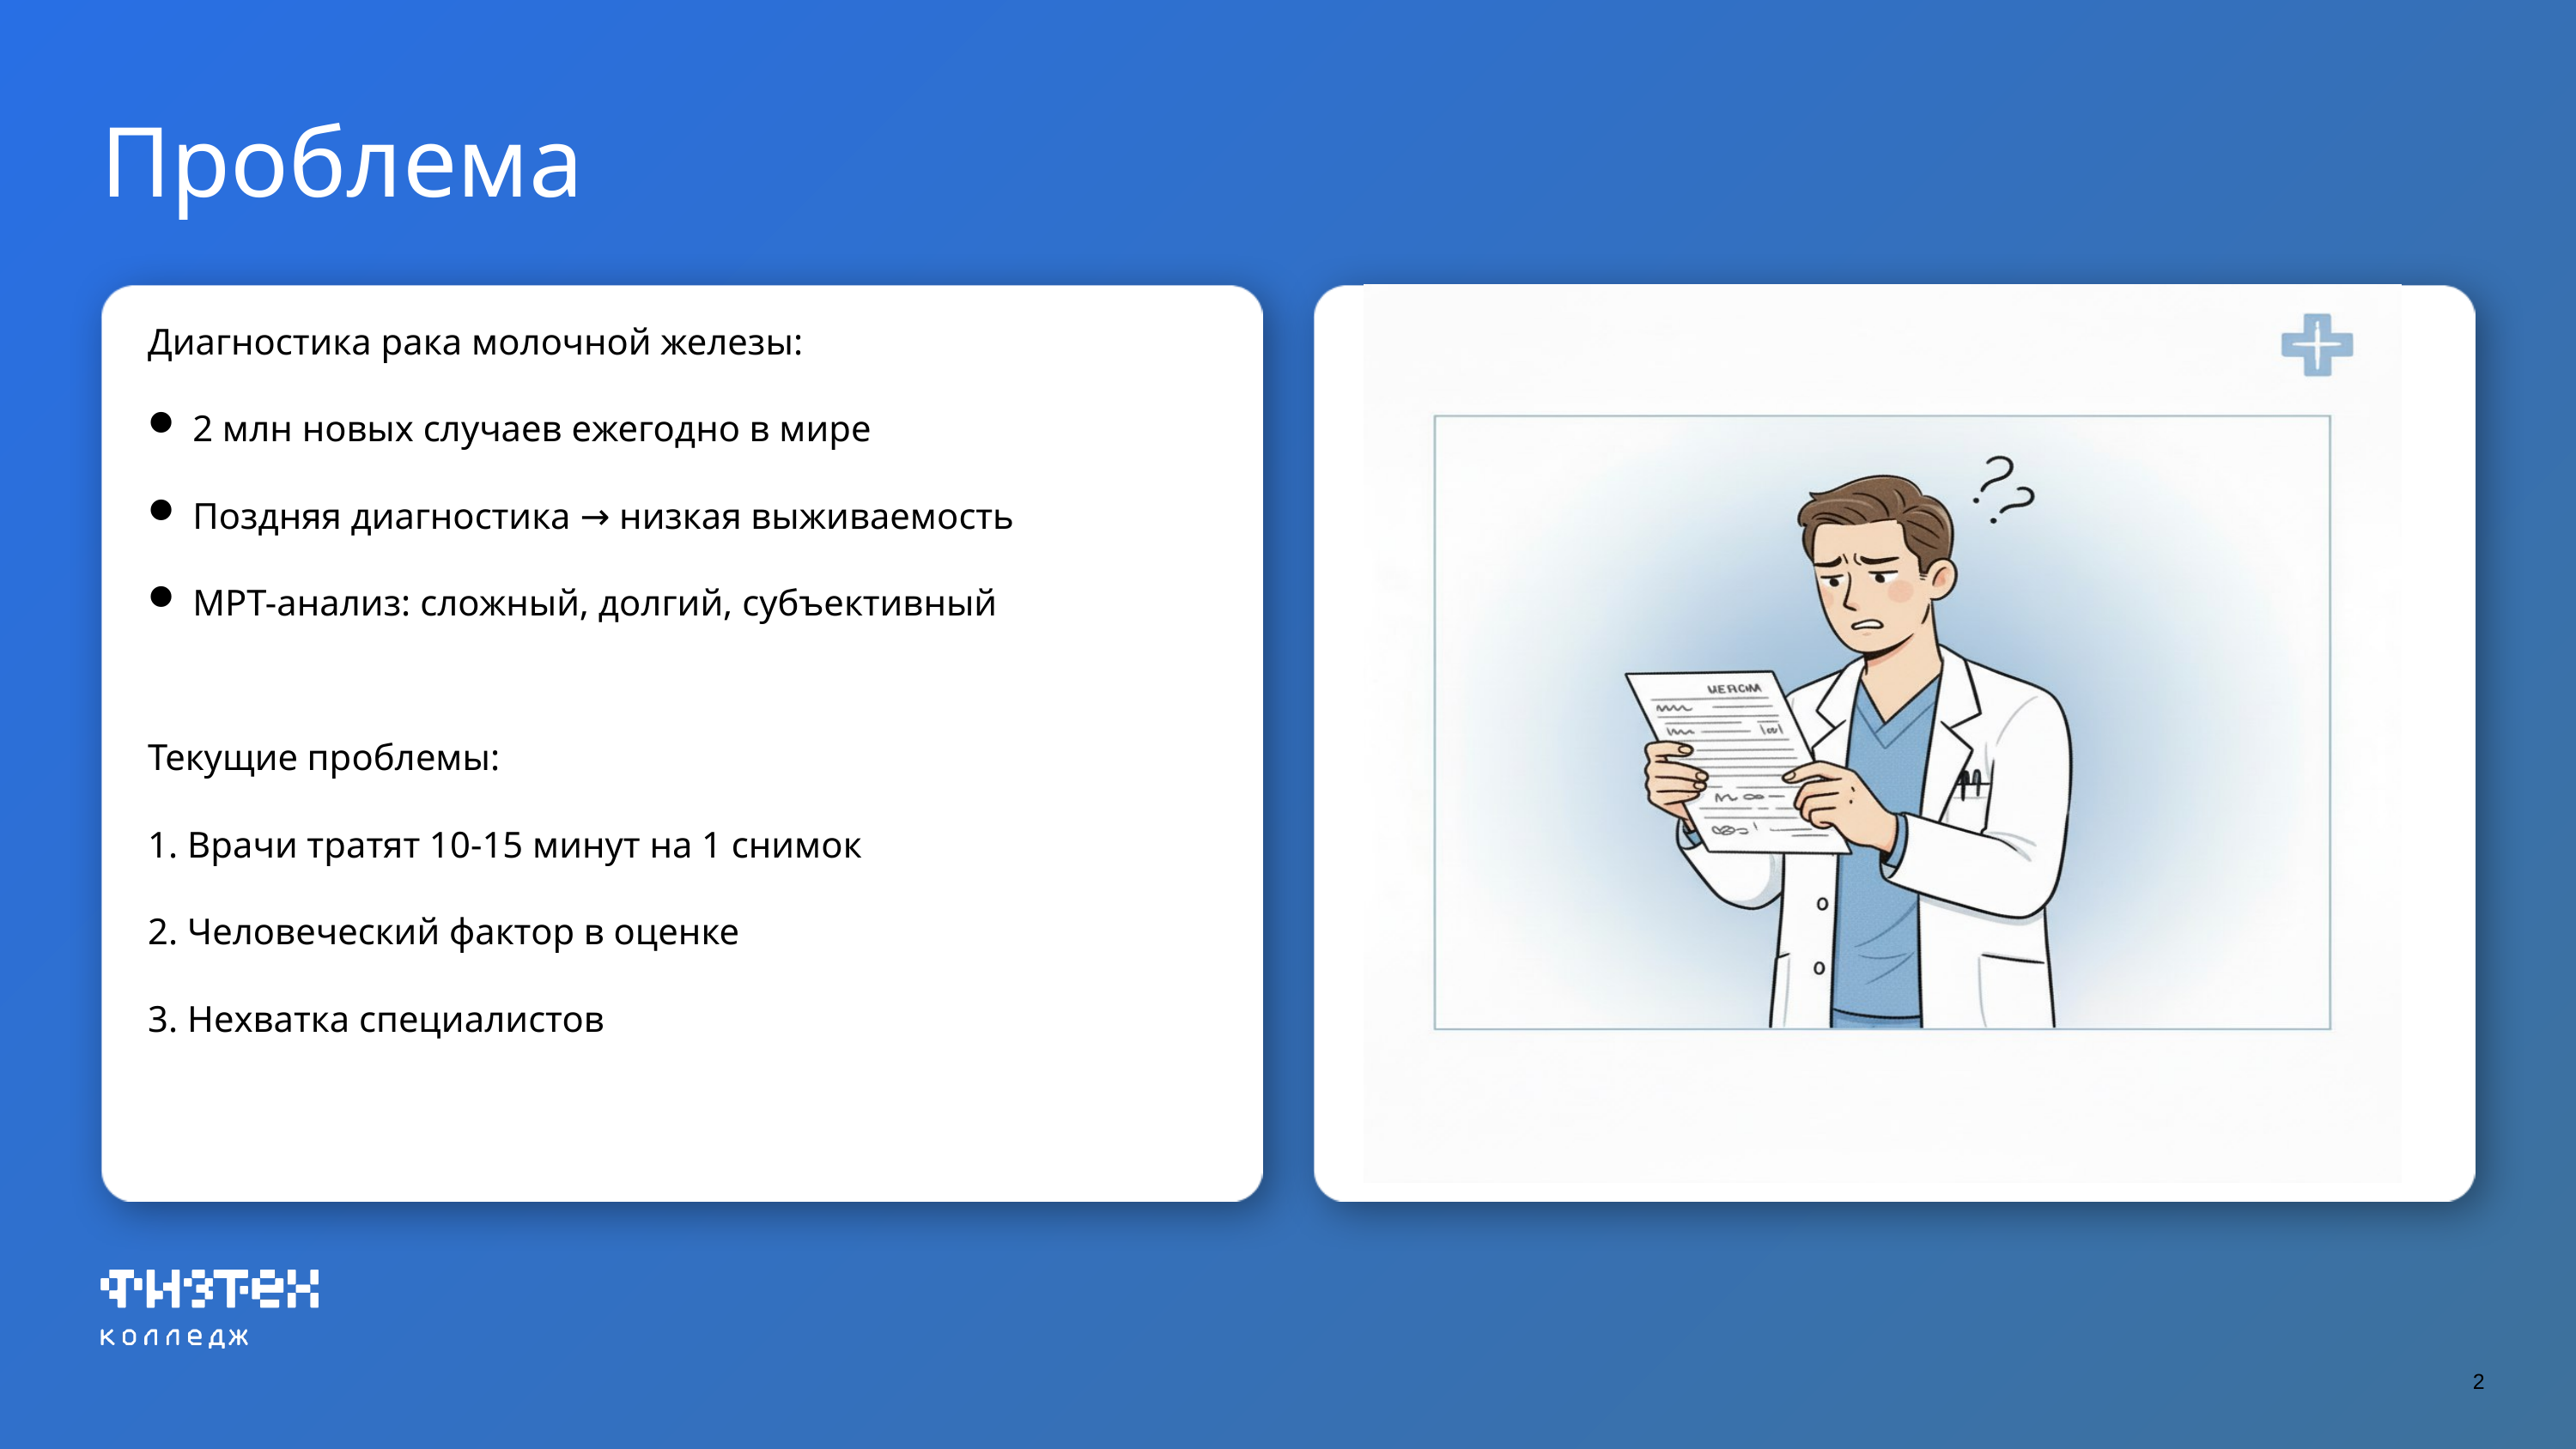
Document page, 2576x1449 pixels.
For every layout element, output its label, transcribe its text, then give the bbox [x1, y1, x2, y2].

picture [100, 284, 1263, 1203]
picture [1313, 284, 2476, 1203]
text_box Проблема [100, 100, 896, 216]
slide_number <номер> [2460, 1361, 2573, 1404]
picture [100, 1270, 319, 1349]
